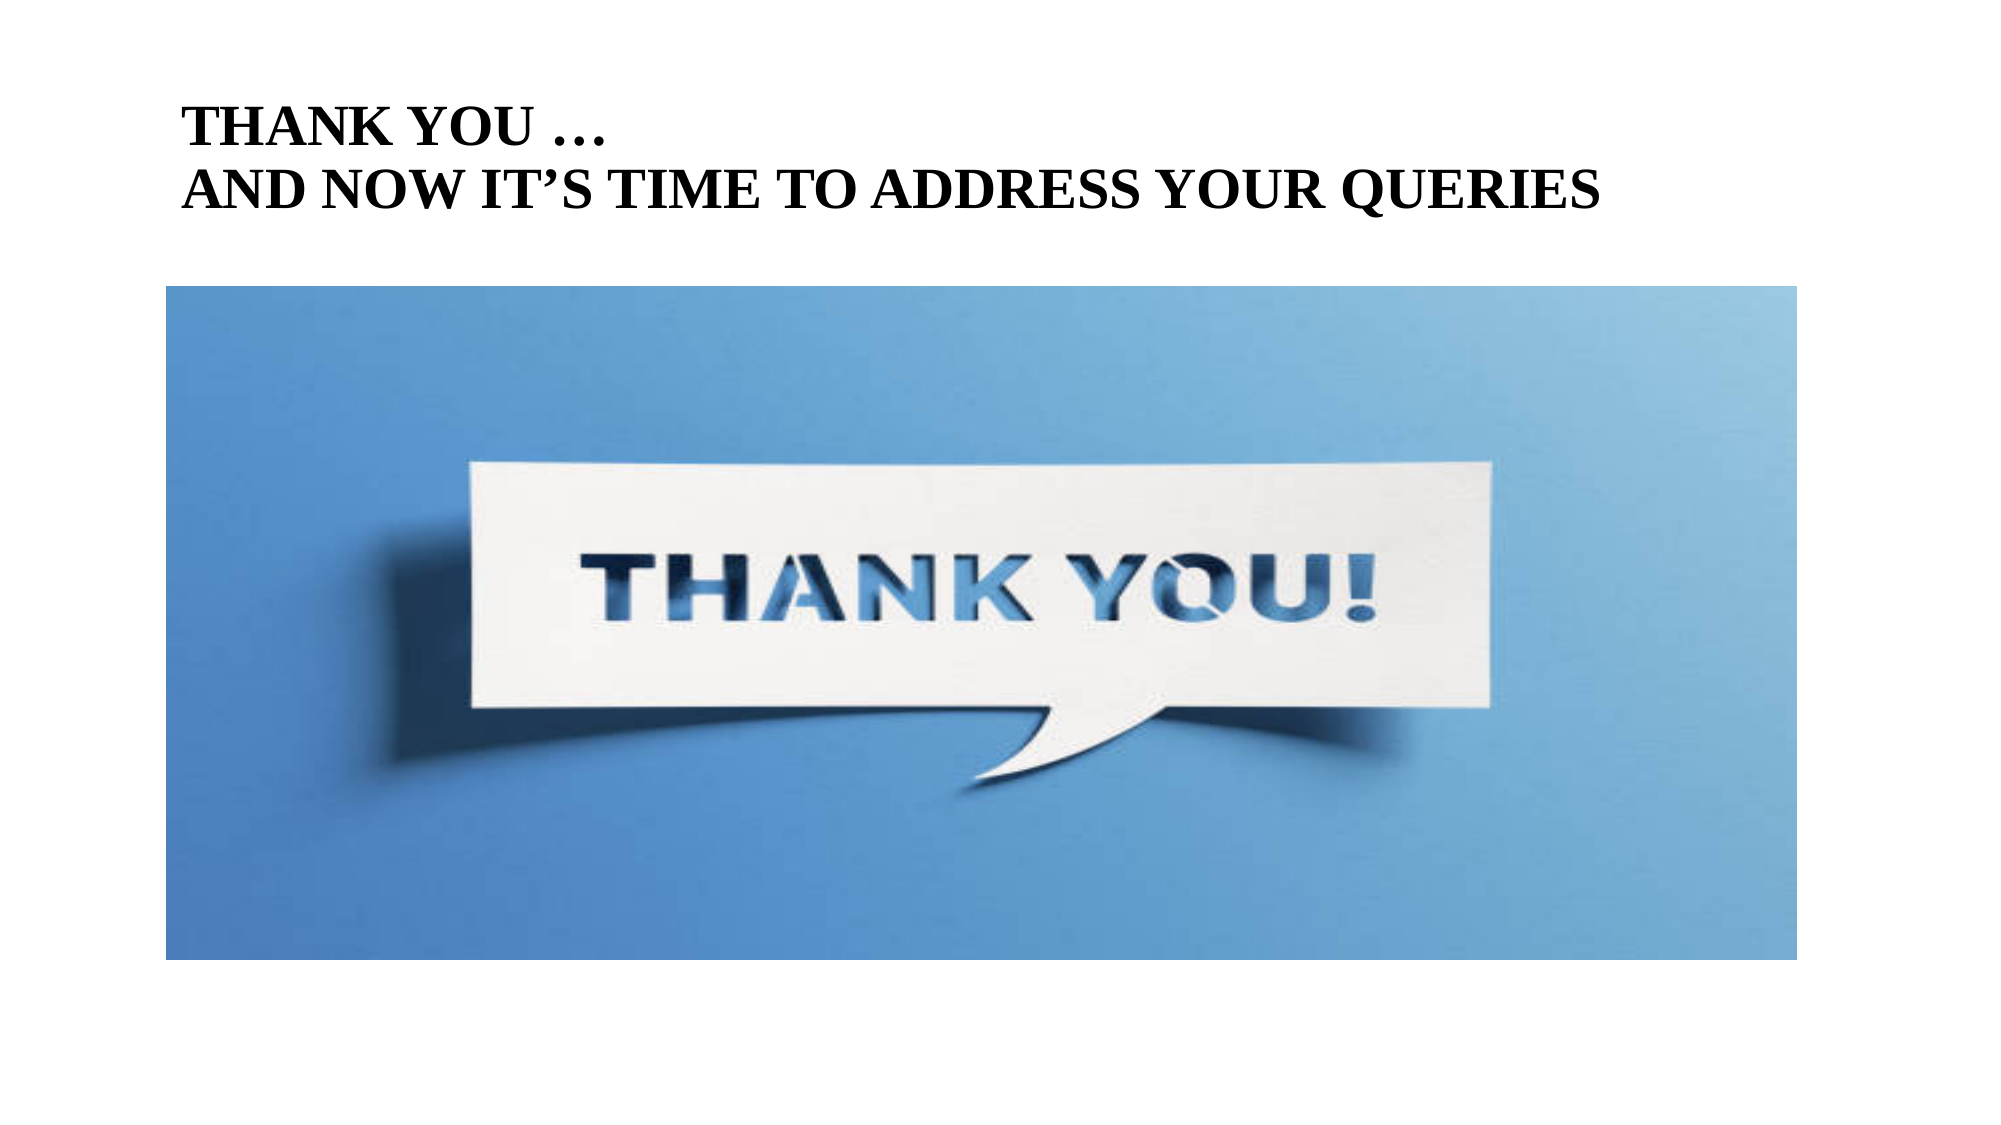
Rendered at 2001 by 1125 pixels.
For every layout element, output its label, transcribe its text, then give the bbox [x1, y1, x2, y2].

title THANK YOU … AND NOW IT’S TIME TO ADDRESS YOUR QUERIES [166, 28, 1972, 287]
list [166, 286, 1797, 960]
